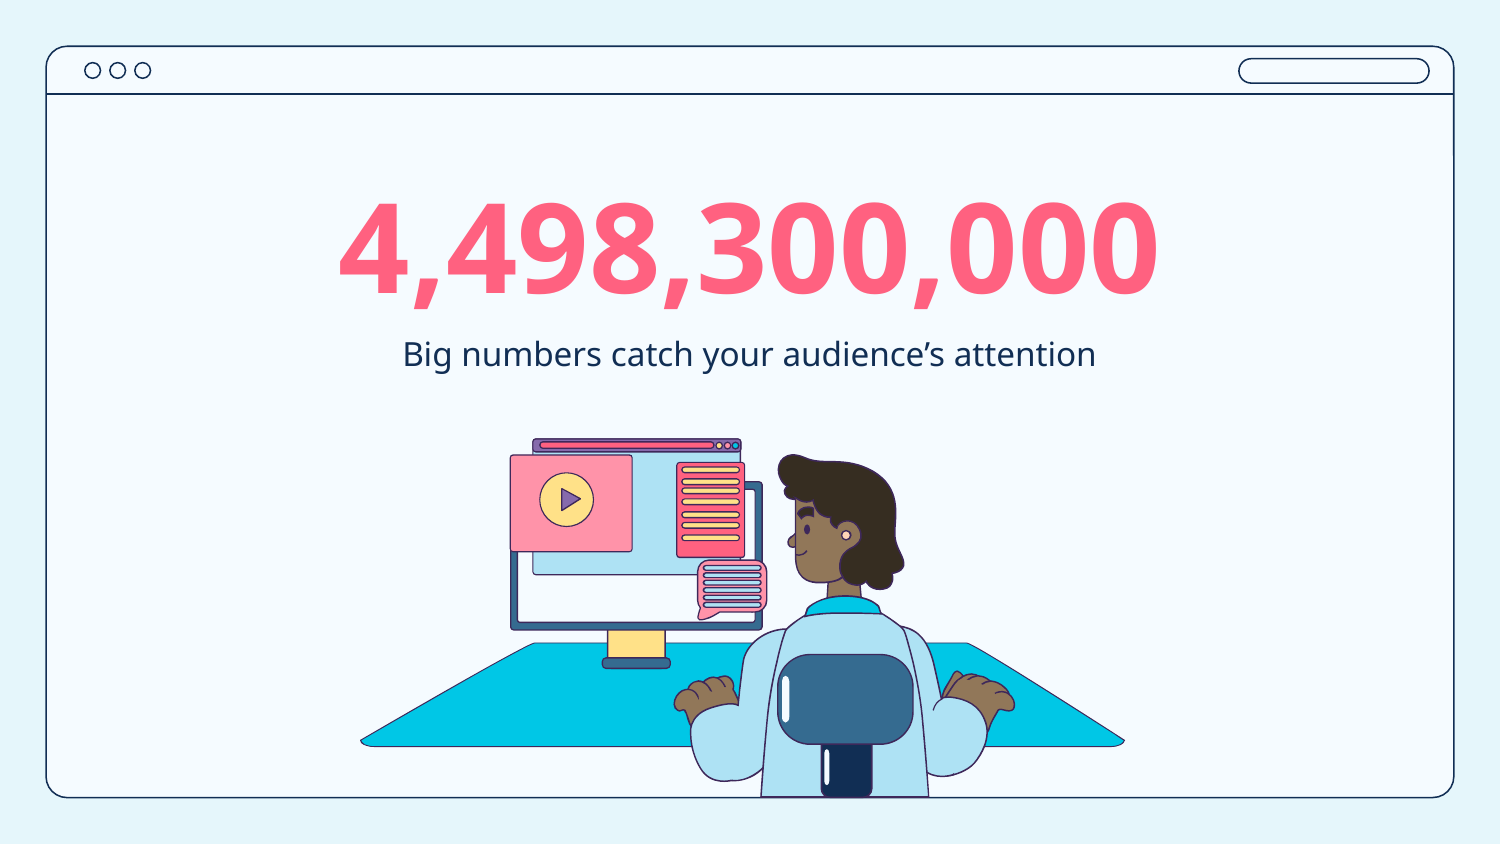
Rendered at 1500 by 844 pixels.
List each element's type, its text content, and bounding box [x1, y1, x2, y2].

subtitle Big numbers catch your audience’s attention [210, 318, 1290, 372]
title 4,498,300,000 [210, 135, 1290, 318]
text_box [359, 438, 1126, 799]
